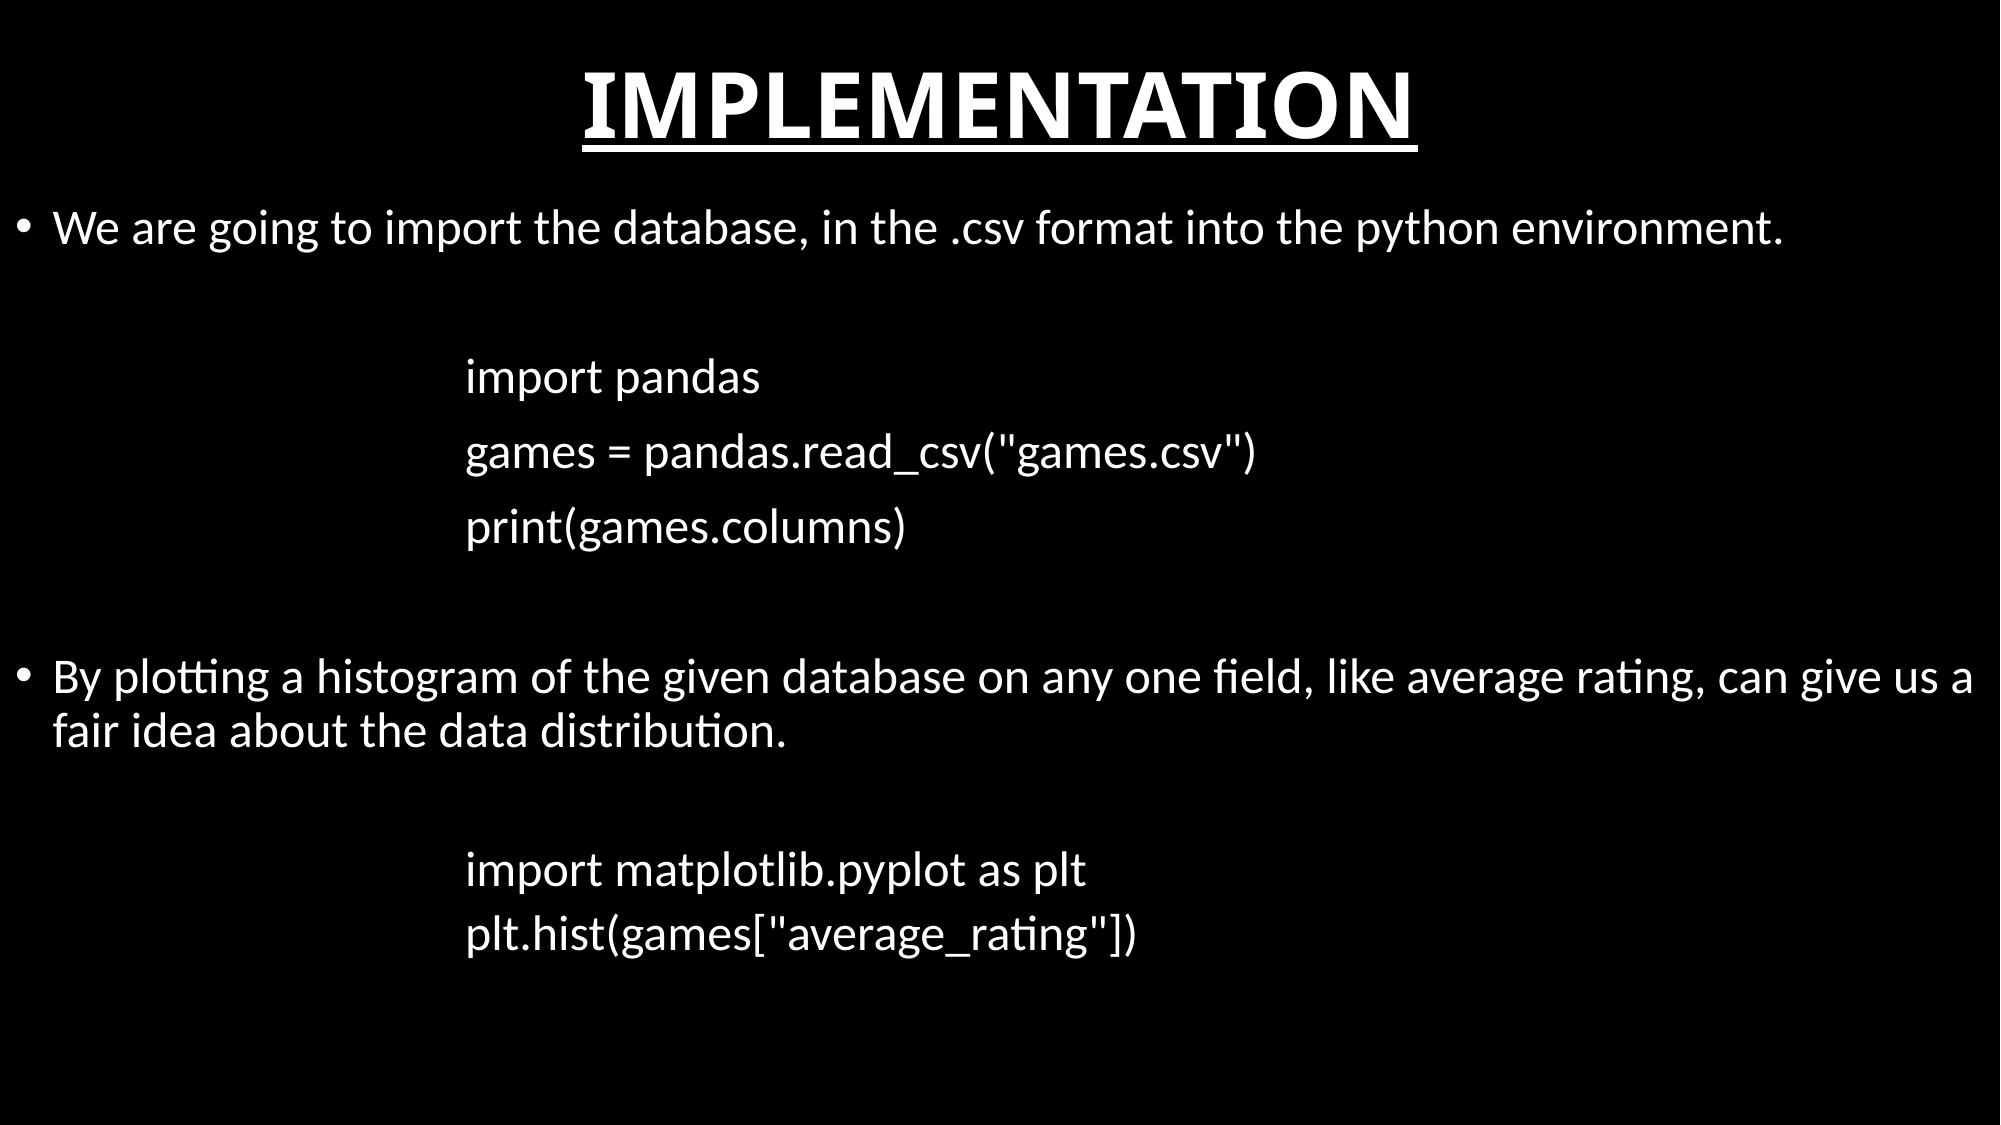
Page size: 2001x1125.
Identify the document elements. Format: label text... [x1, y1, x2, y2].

title IMPLEMENTATION [137, 0, 1863, 193]
list We are going to import the database, in the .csv format into the python environment. import pandas games = pandas.read_csv("games.csv") print(games.columns) By plotting a histogram of the given database on any one field, like average rating, can give us a fair idea about the data distribution. import matplotlib.pyplot as plt plt.hist(games["average_rating"]) [0, 193, 2000, 1125]
